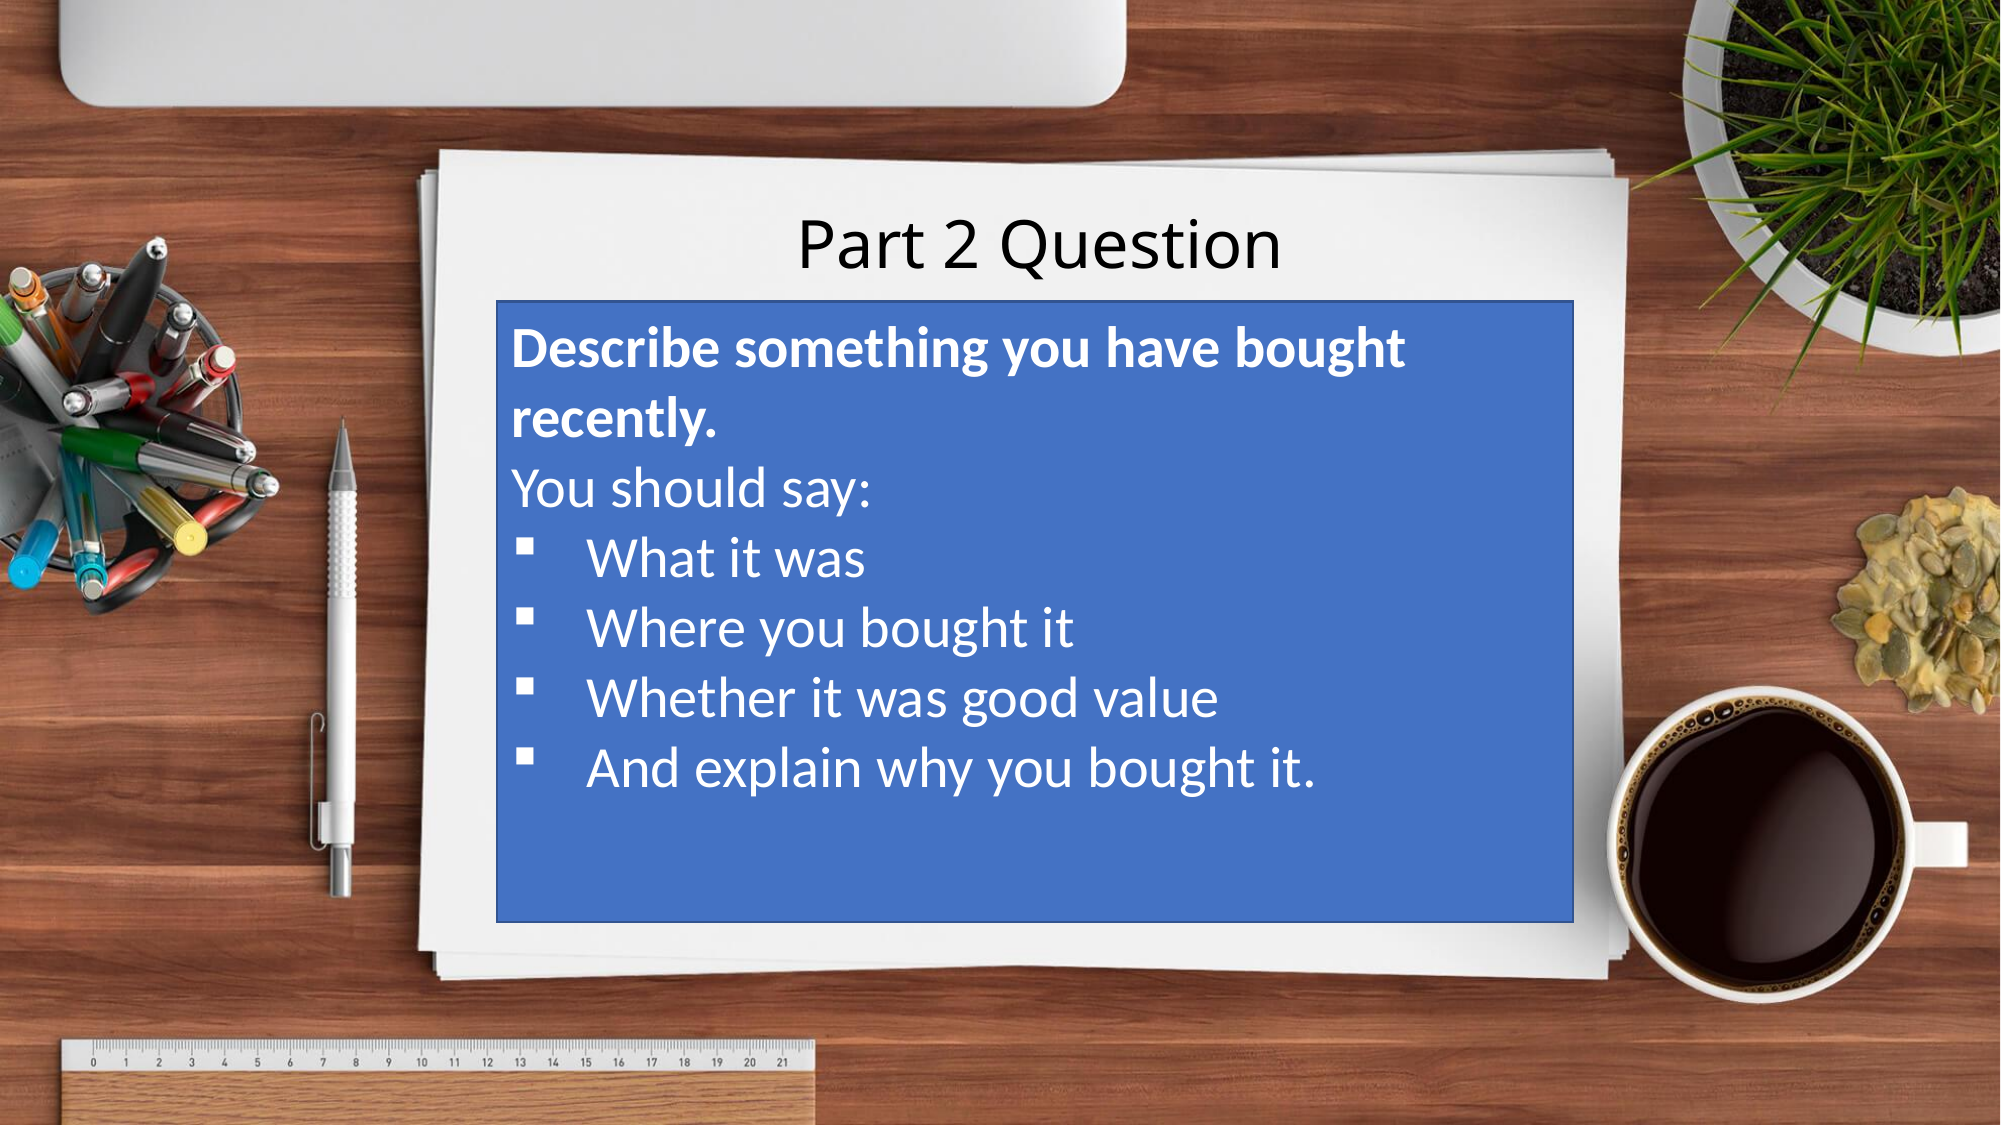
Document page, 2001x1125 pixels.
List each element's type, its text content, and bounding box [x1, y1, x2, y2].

picture [0, 0, 2001, 1125]
title Part 2 Question [596, 193, 1485, 300]
text_box Describe something you have bought recently. You should say: What it was Where you bought it Whether it was good value And explain why you bought it. [496, 300, 1574, 923]
